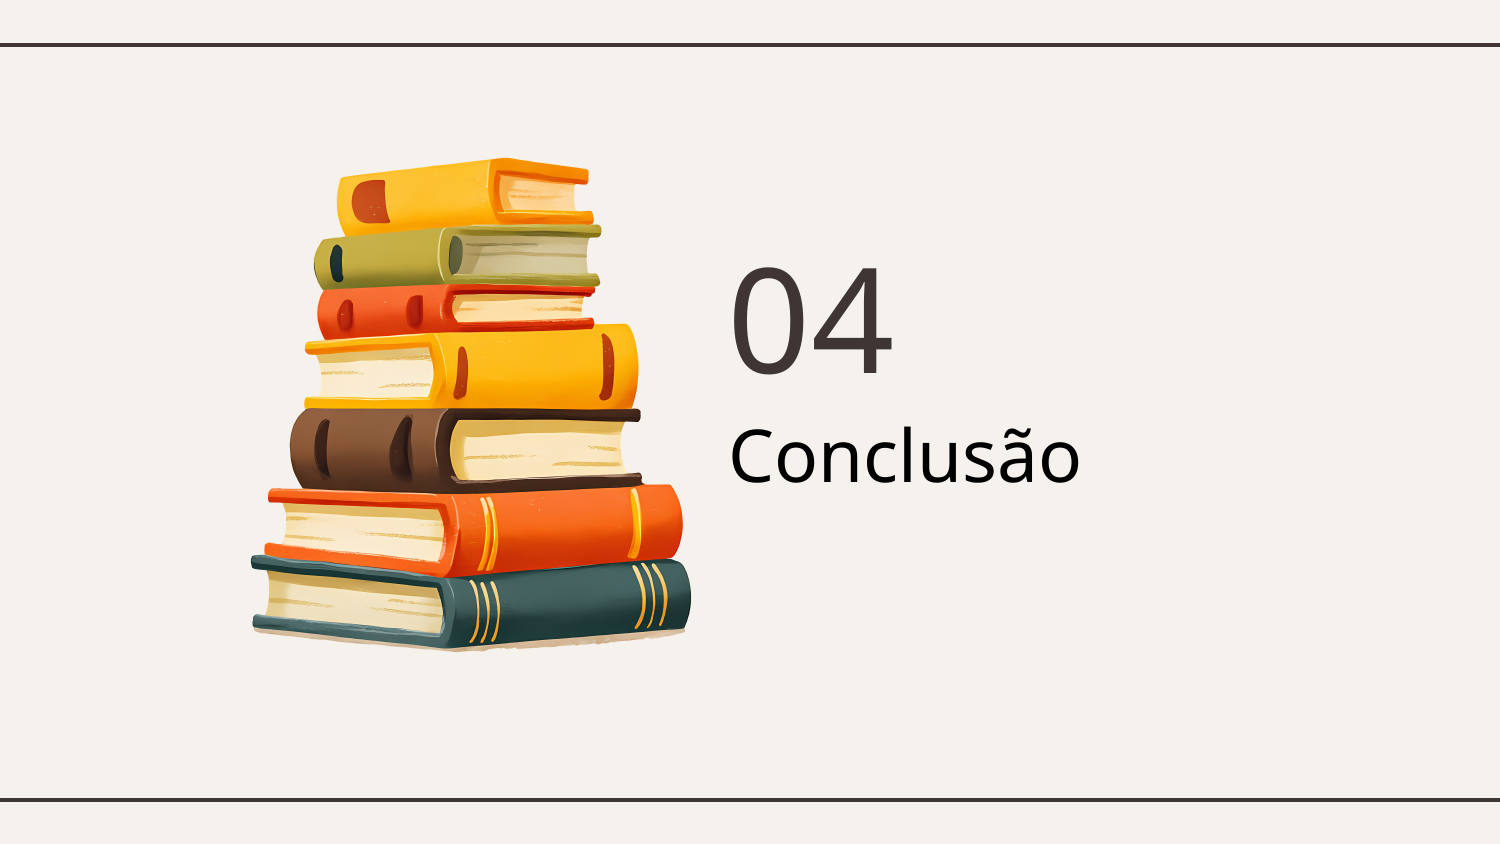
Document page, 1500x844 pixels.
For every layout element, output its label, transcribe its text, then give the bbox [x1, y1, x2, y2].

text_box 04 [718, 234, 984, 395]
text_box Conclusão [718, 395, 1383, 592]
picture [227, 134, 714, 675]
